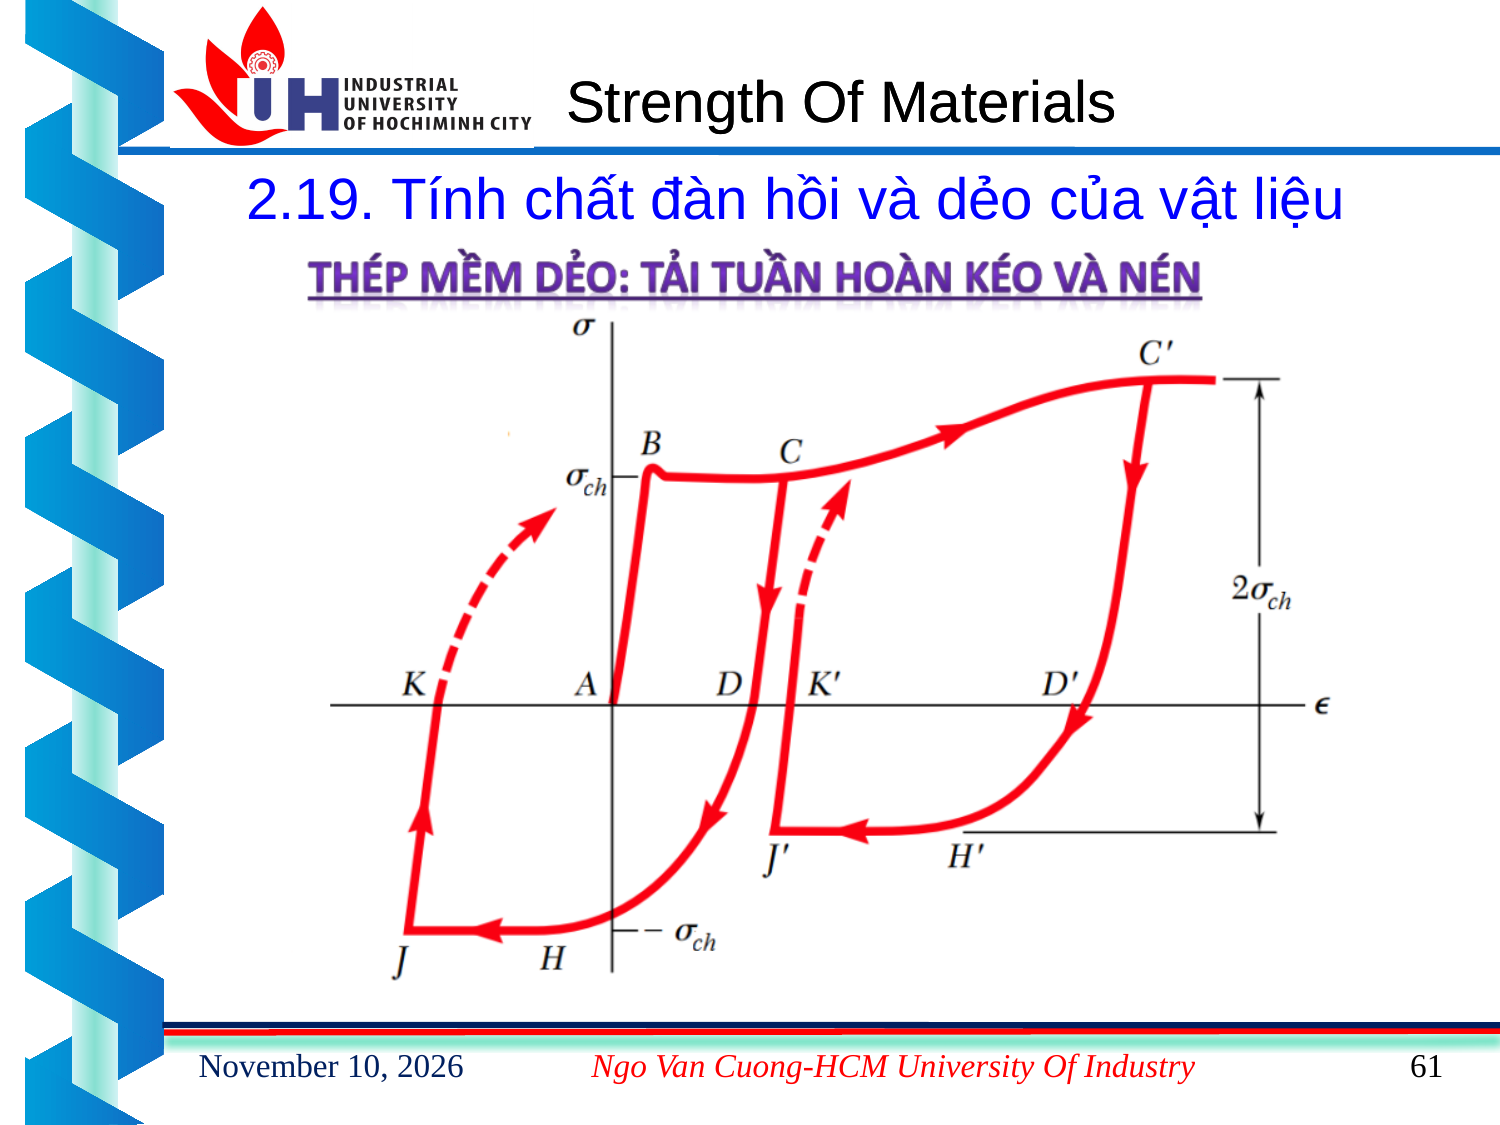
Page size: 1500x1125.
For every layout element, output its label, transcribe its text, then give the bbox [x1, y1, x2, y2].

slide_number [183, 1036, 497, 1112]
text_box 2.19. Tính chất đàn hồi và dẻo của vật liệu [231, 153, 1432, 239]
picture [289, 239, 1339, 992]
slide_number 61 [1276, 1036, 1459, 1112]
footer Ngo Van Cuong-HCM University Of Industry [512, 1036, 1276, 1112]
title Strength Of Materials [551, 56, 1376, 143]
picture [170, 3, 534, 148]
